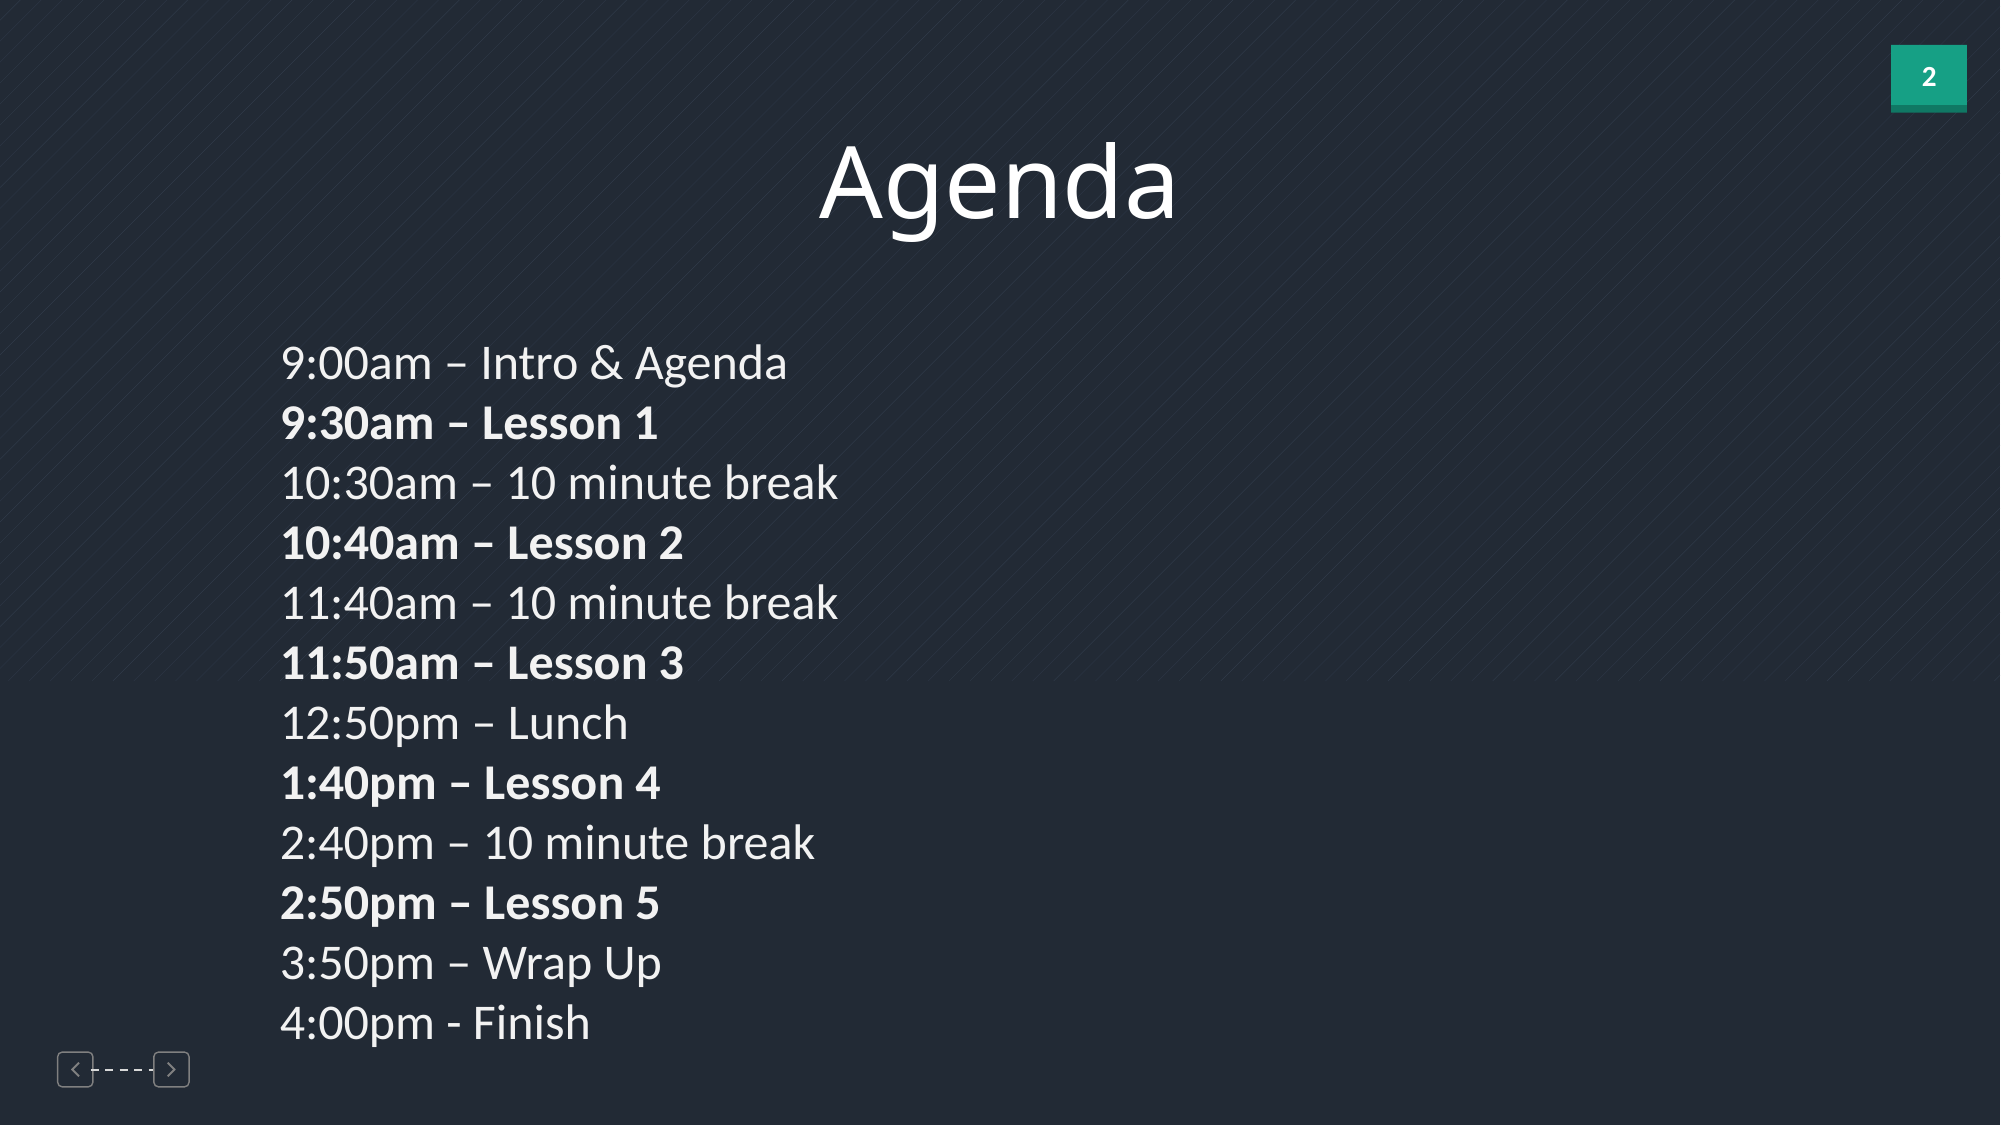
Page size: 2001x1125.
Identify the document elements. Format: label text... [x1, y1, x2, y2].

text_box 9:00am – Intro & Agenda 9:30am – Lesson 1 10:30am – 10 minute break 10:40am – Lesson 2 11:40am – 10 minute break 11:50am – Lesson 3 12:50pm – Lunch 1:40pm – Lesson 4 2:40pm – 10 minute break 2:50pm – Lesson 5 3:50pm – Wrap Up 4:00pm - Finish [264, 322, 1555, 1117]
text_box Agenda [804, 111, 1196, 247]
